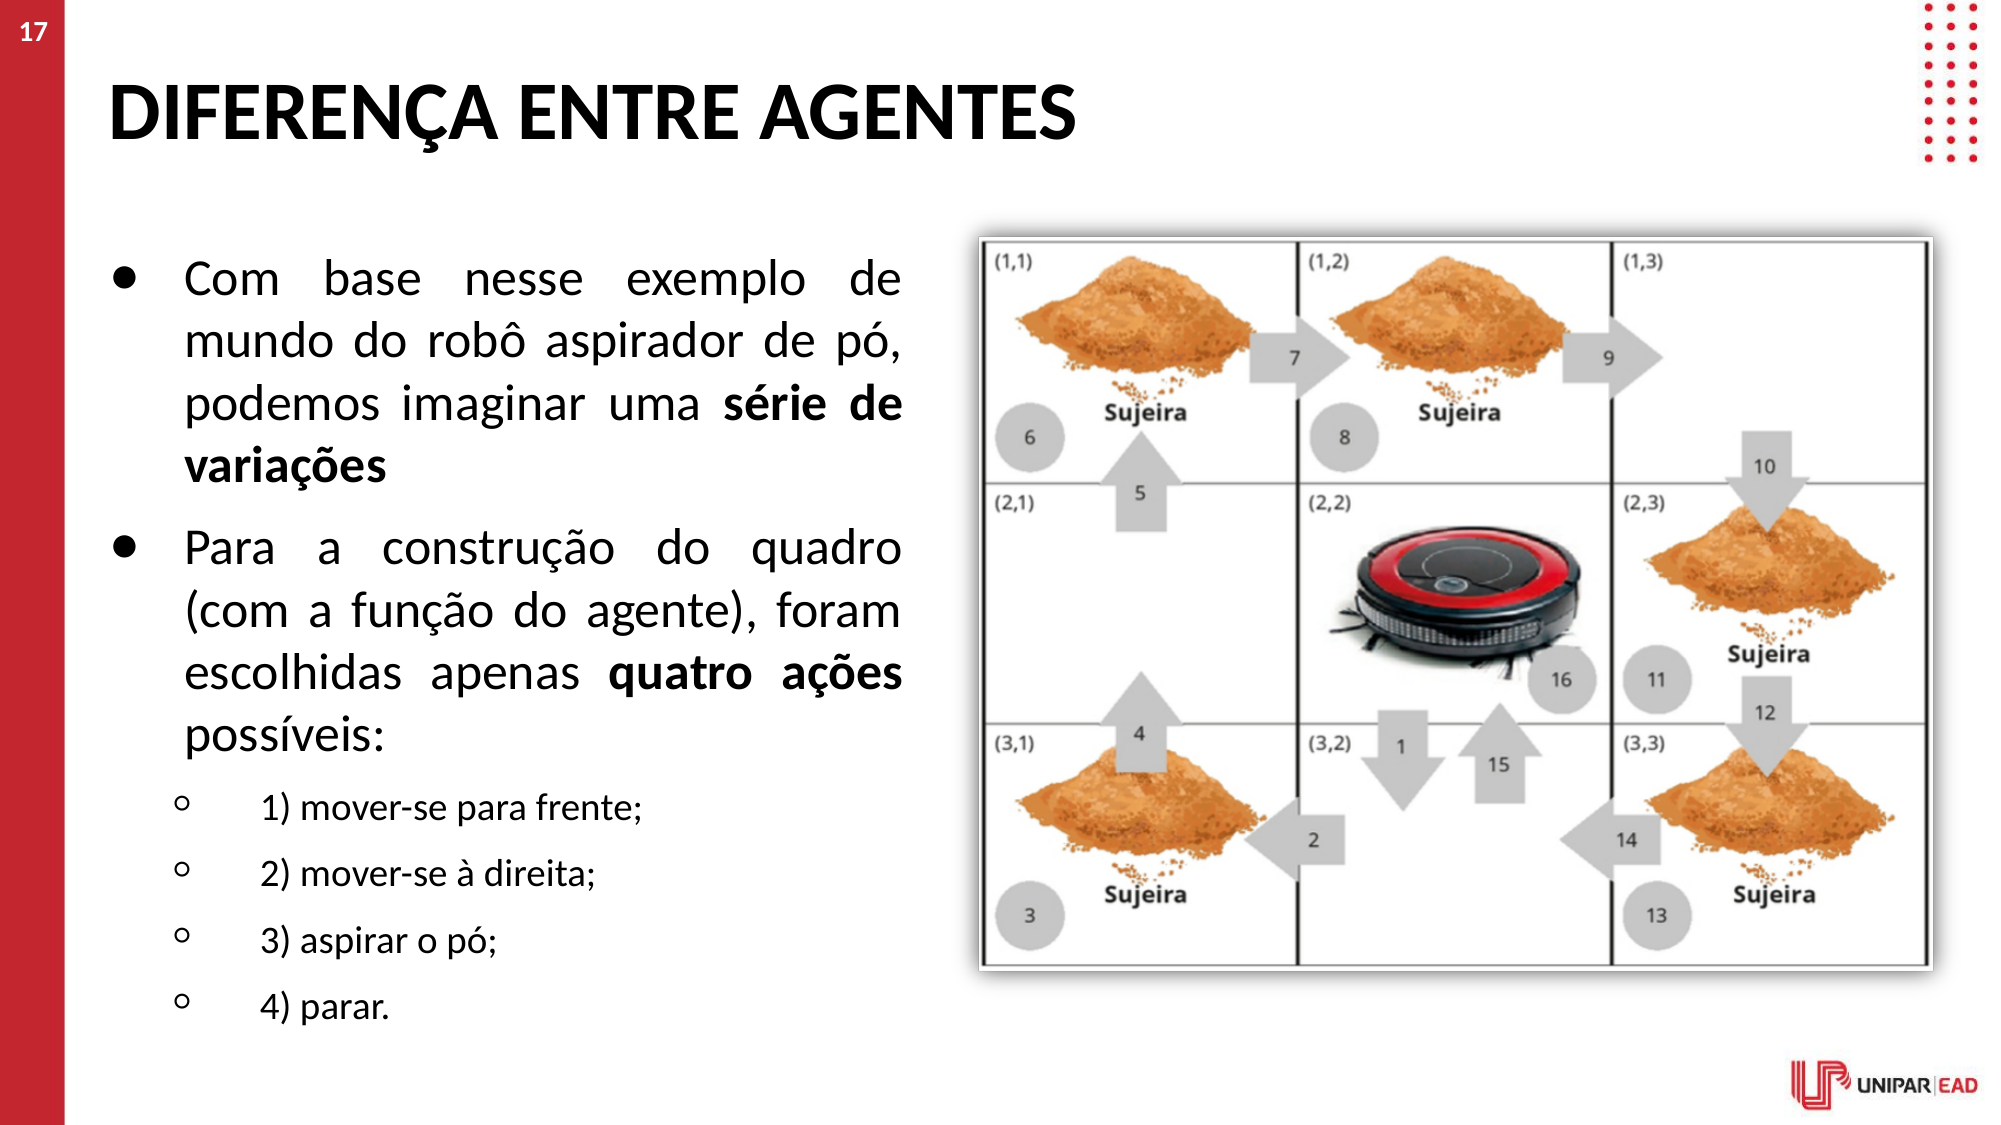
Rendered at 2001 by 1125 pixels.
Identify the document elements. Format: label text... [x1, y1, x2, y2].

list Com base nesse exemplo de mundo do robô aspirador de pó, podemos imaginar uma série de variações Para a construção do quadro (com a função do agente), foram escolhidas apenas quatro ações possíveis: 1) mover-se para frente; 2) mover-se à direita; 3) aspirar o pó; 4) parar. [93, 235, 919, 1044]
title DIFERENÇA ENTRE AGENTES [93, 59, 1917, 189]
picture [0, 0, 2001, 1125]
slide_number ‹#› [0, 0, 73, 60]
